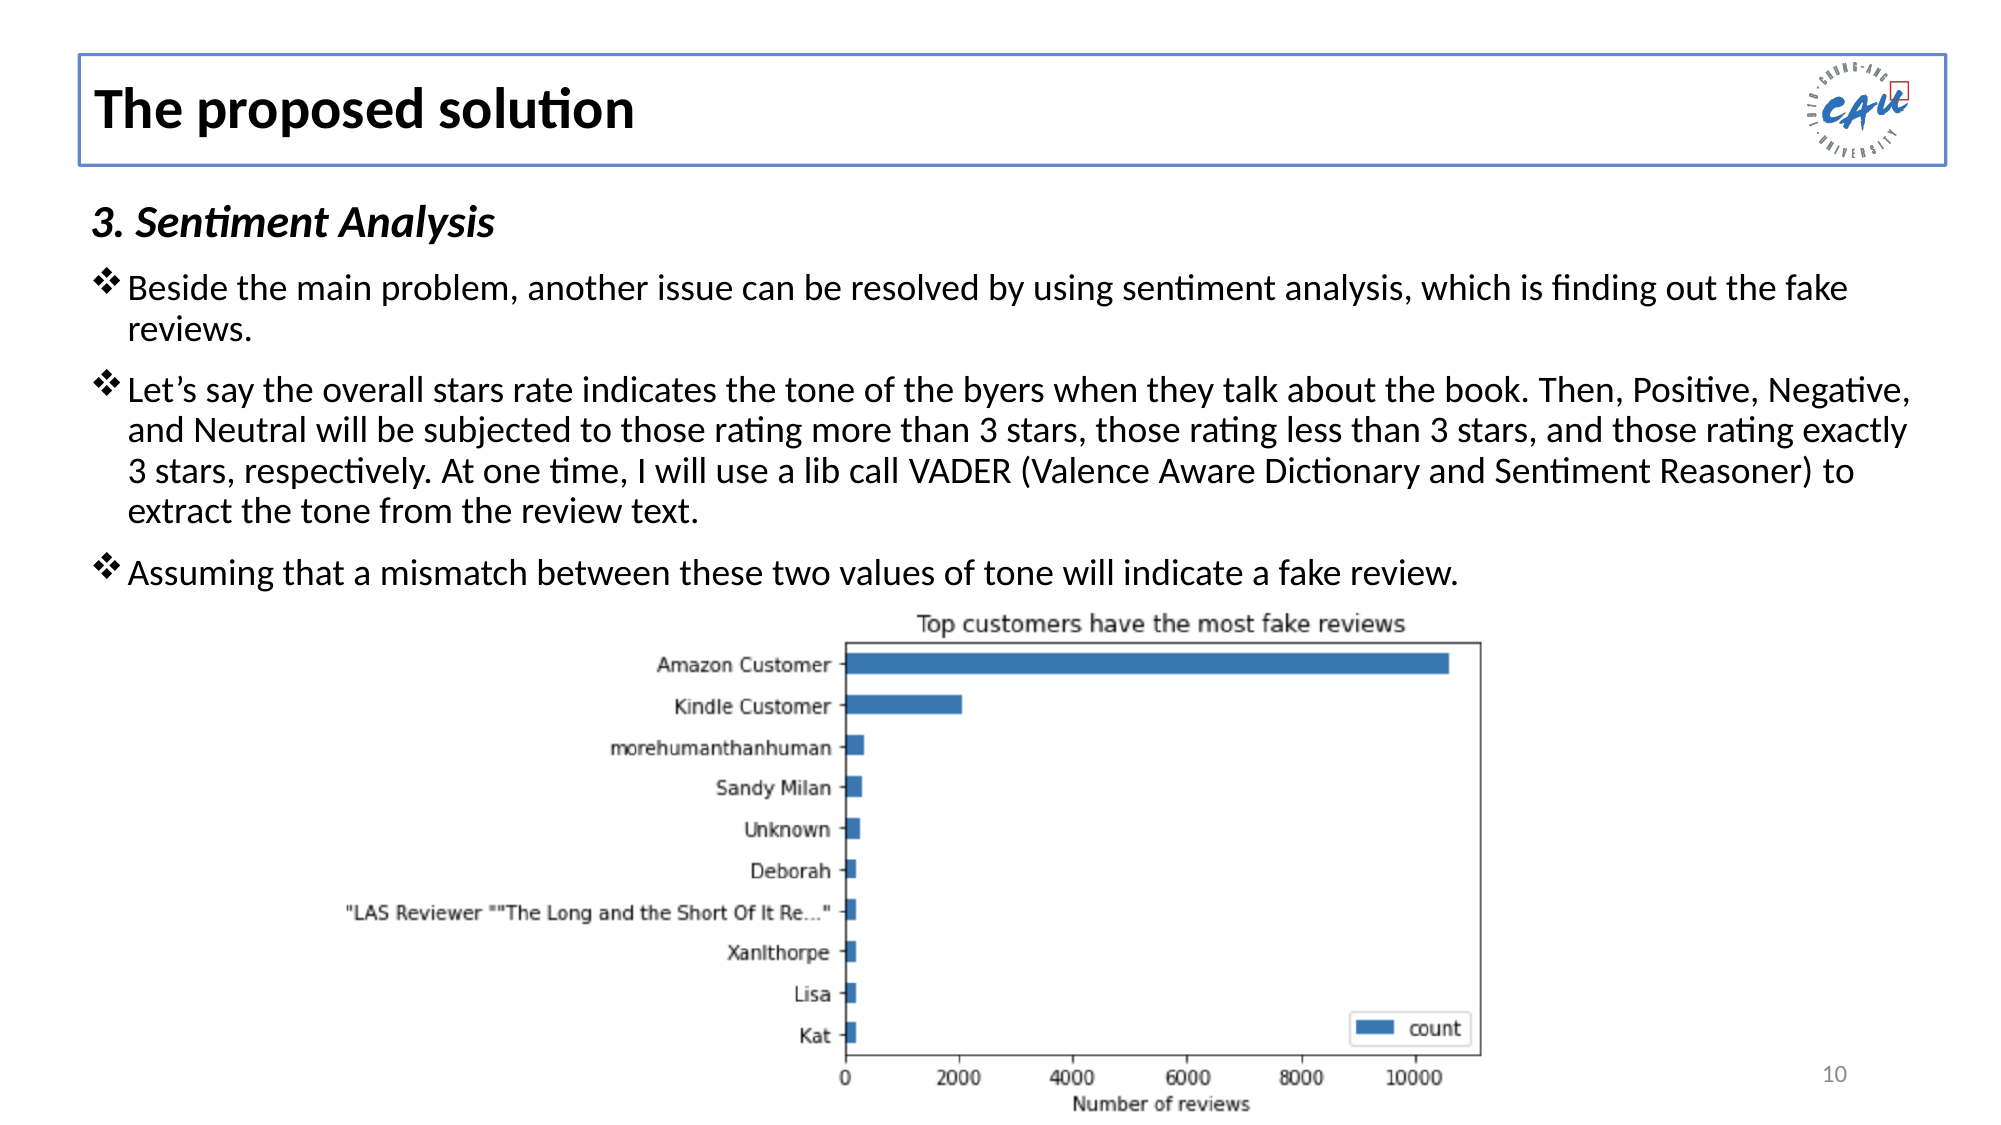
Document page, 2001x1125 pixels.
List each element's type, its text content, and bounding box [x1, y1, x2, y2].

picture [330, 595, 1499, 1125]
slide_number 10 [1499, 1042, 1863, 1103]
text_box The proposed solution [79, 54, 1946, 166]
picture [1807, 62, 1909, 158]
list 3. Sentiment Analysis Beside the main problem, another issue can be resolved by using sentiment analysis, which is finding out the fake reviews. Let’s say the overall stars rate indicates the tone of the byers when they talk about the book. Then, Positive, Negative, and Neutral will be subjected to those rating more than 3 stars, those rating less than 3 stars, and those rating exactly 3 stars, respectively. At one time, I will use a lib call VADER (Valence Aware Dictionary and Sentiment Reasoner) to extract the tone from the review text. Assuming that a mismatch between these two values of tone will indicate a fake review. [75, 190, 1938, 983]
